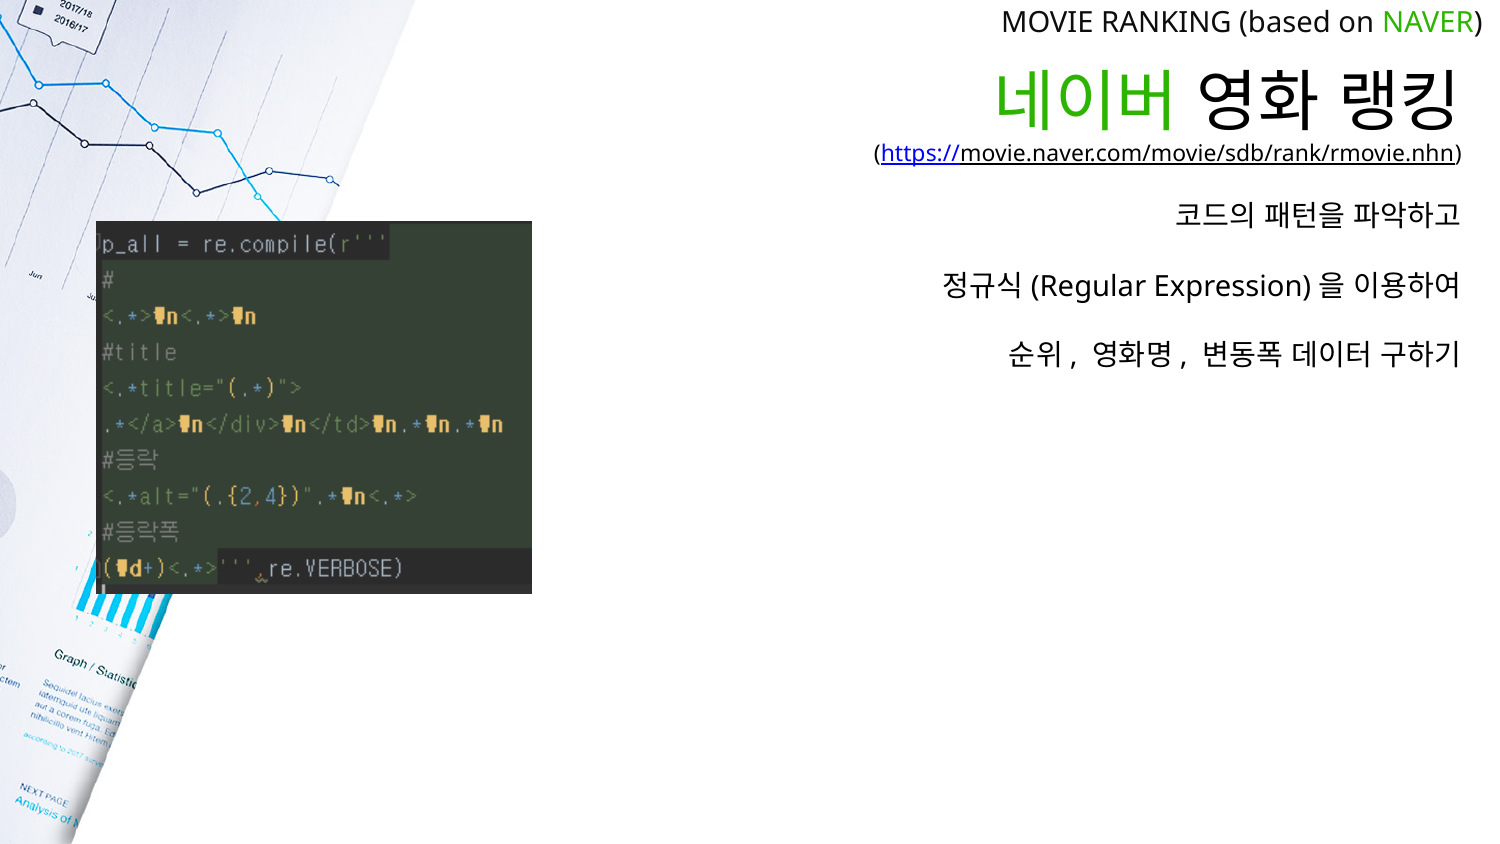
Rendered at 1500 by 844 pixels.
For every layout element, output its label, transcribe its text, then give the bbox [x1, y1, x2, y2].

picture [0, 0, 1500, 844]
text_box MOVIE RANKING (based on NAVER) [503, 0, 1498, 46]
text_box 네이버 영화 랭킹 (https://movie.naver.com/movie/sdb/rank/rmovie.nhn) 코드의 패턴을 파악하고 정규식(Regular Expression)을 이용하여 순위, 영화명, 변동폭 데이터 구하기 [822, 50, 1477, 380]
